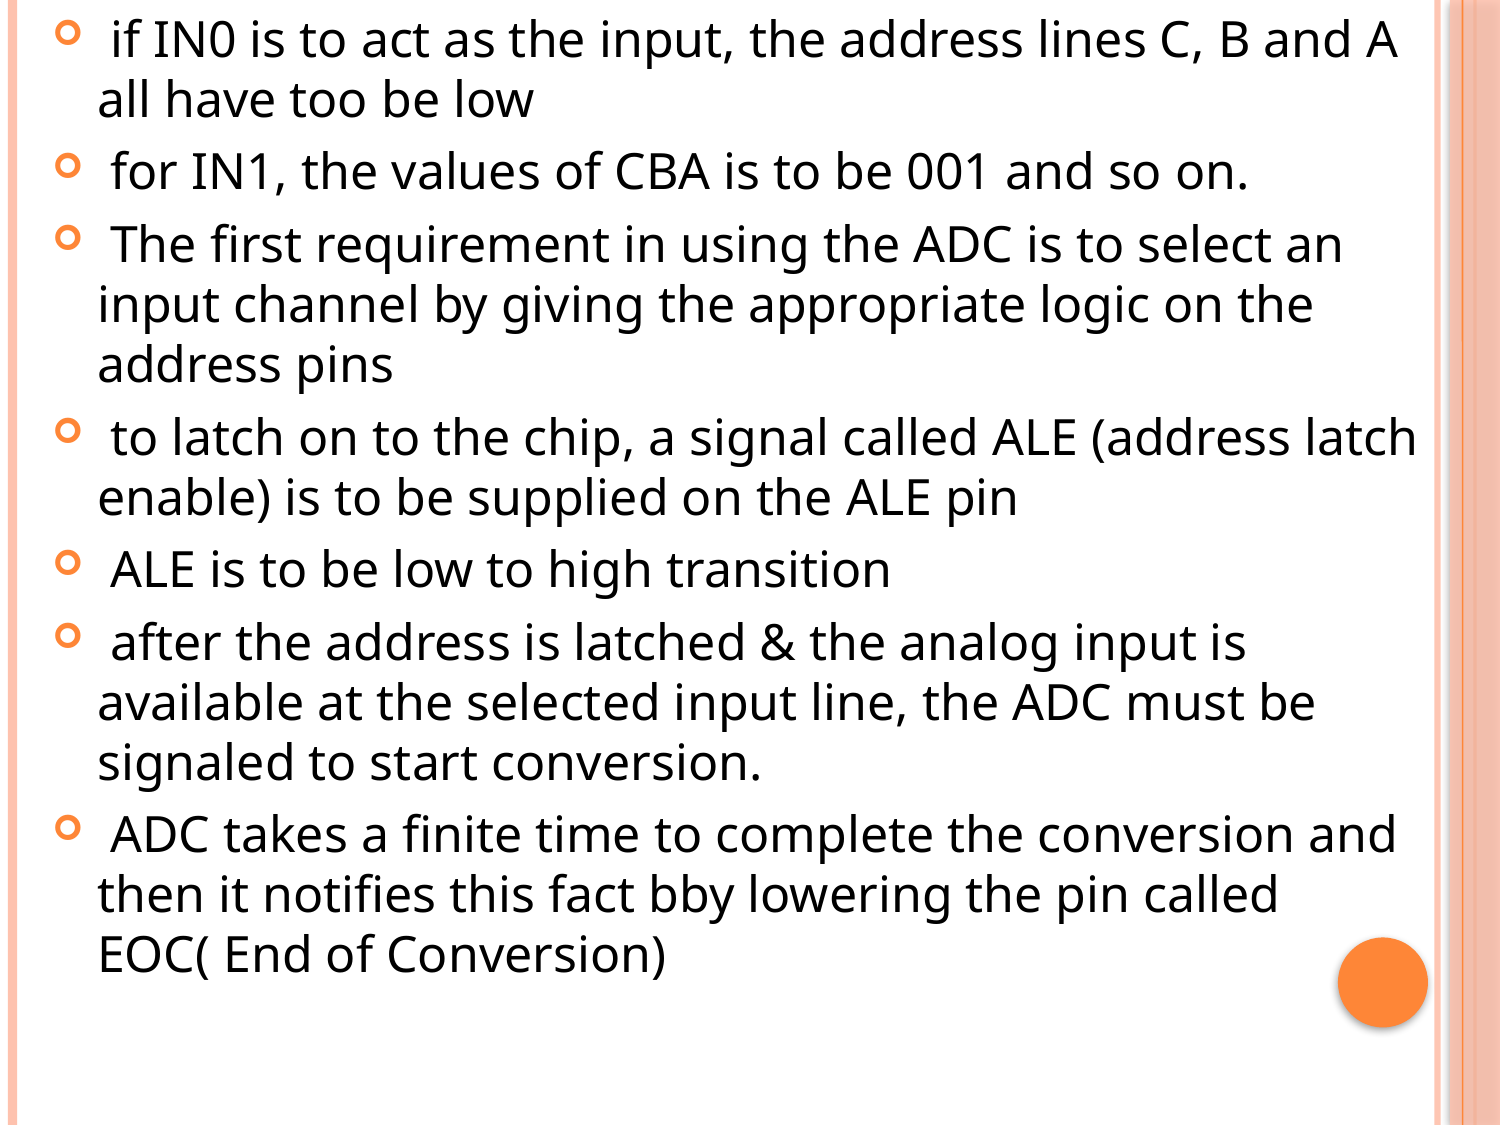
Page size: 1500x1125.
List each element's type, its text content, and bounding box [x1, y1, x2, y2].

list if IN0 is to act as the input, the address lines C, B and A all have too be low for IN1, the values of CBA is to be 001 and so on. The first requirement in using the ADC is to select an input channel by giving the appropriate logic on the address pins to latch on to the chip, a signal called ALE (address latch enable) is to be supplied on the ALE pin ALE is to be low to high transition after the address is latched & the analog input is available at the selected input line, the ADC must be signaled to start conversion. ADC takes a finite time to complete the conversion and then it notifies this fact bby lowering the pin called EOC( End of Conversion) [37, 0, 1438, 1125]
